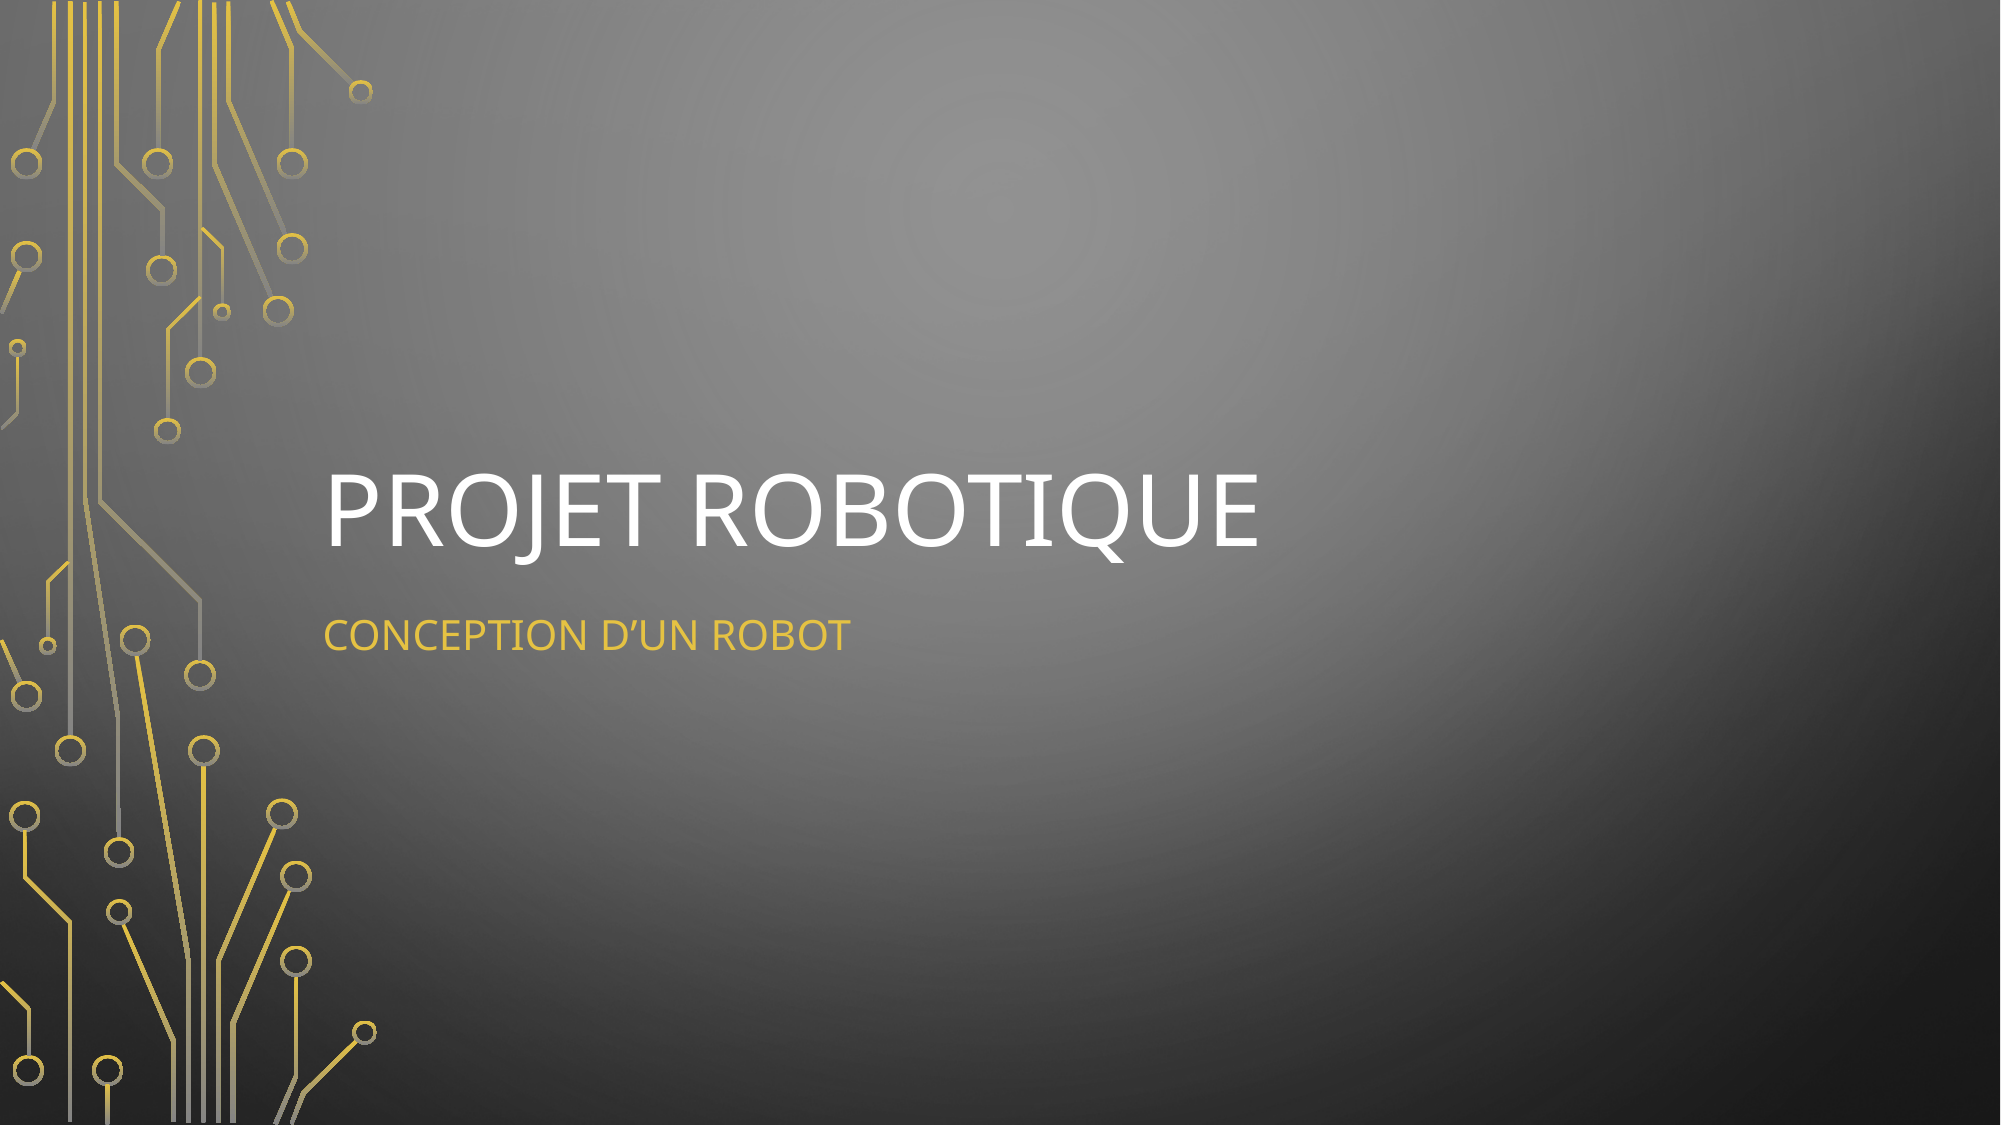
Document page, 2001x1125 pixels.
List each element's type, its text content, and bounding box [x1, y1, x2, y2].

title Projet robotique [307, 184, 1750, 576]
subtitle Conception d’un robot [307, 590, 1750, 863]
